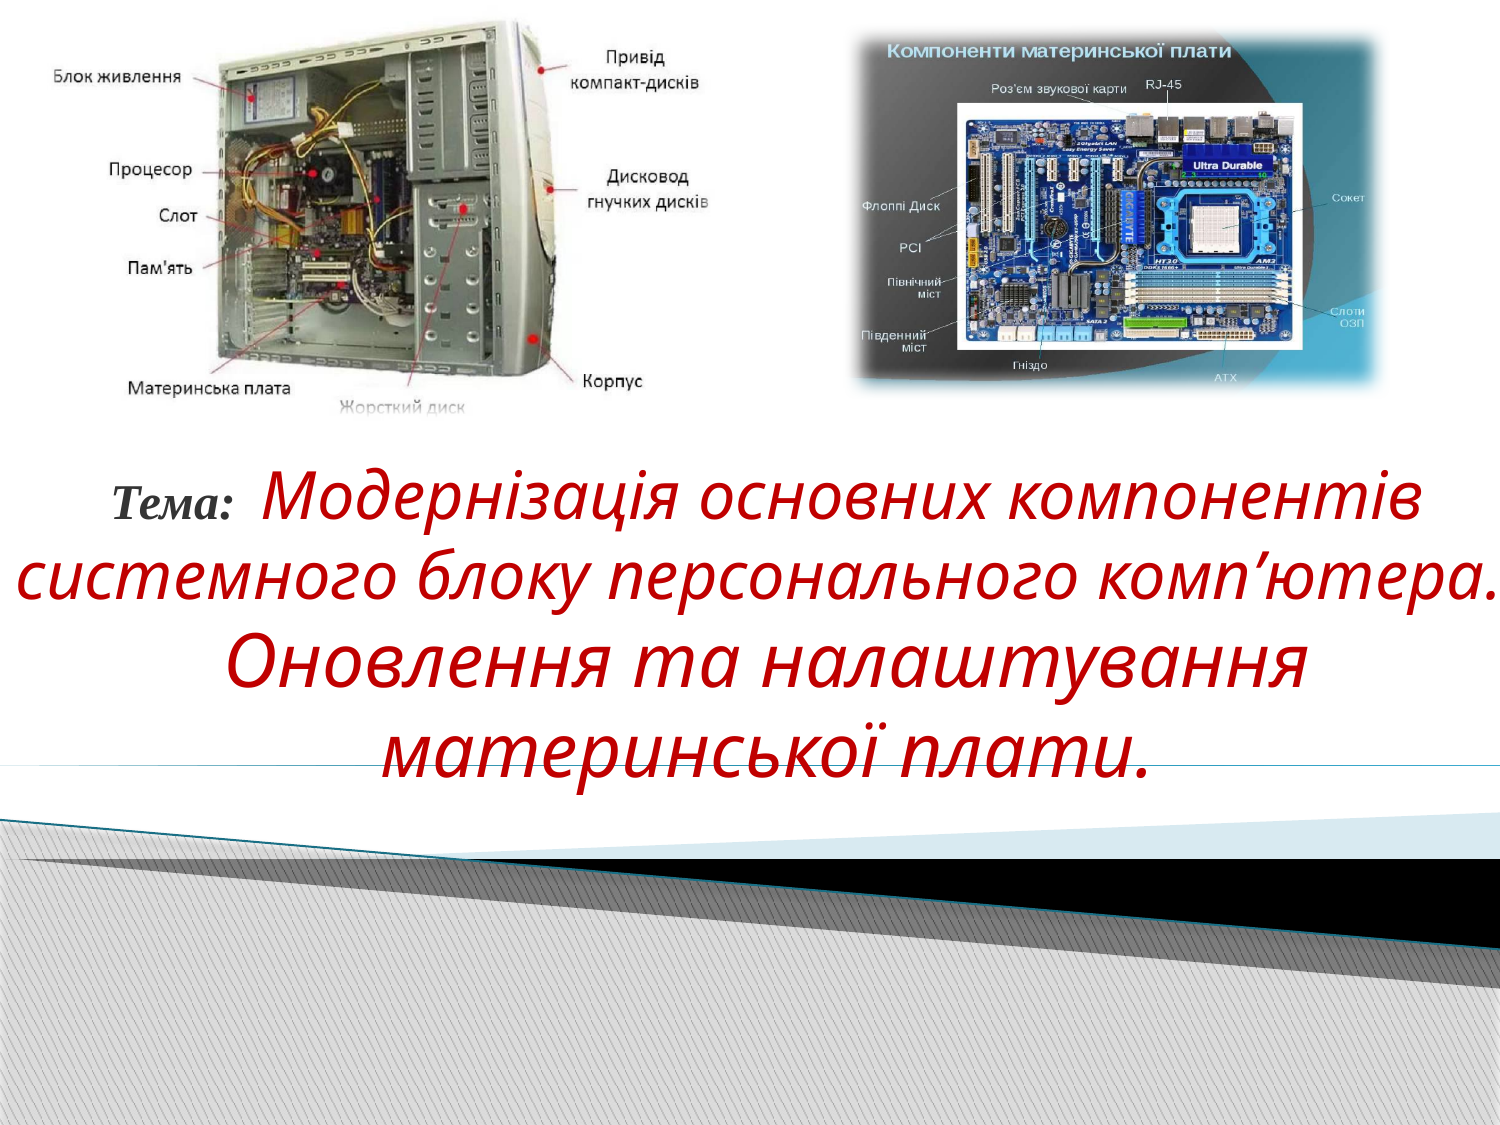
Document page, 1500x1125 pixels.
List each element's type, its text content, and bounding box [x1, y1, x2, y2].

picture [5, 859, 1500, 989]
picture [34, 0, 724, 423]
picture [843, 23, 1392, 401]
text_box Тема: Модернізація основних компонентів системного блоку персонального комп’ютера. Оновлення та налаштування материнської плати. [0, 445, 1500, 800]
